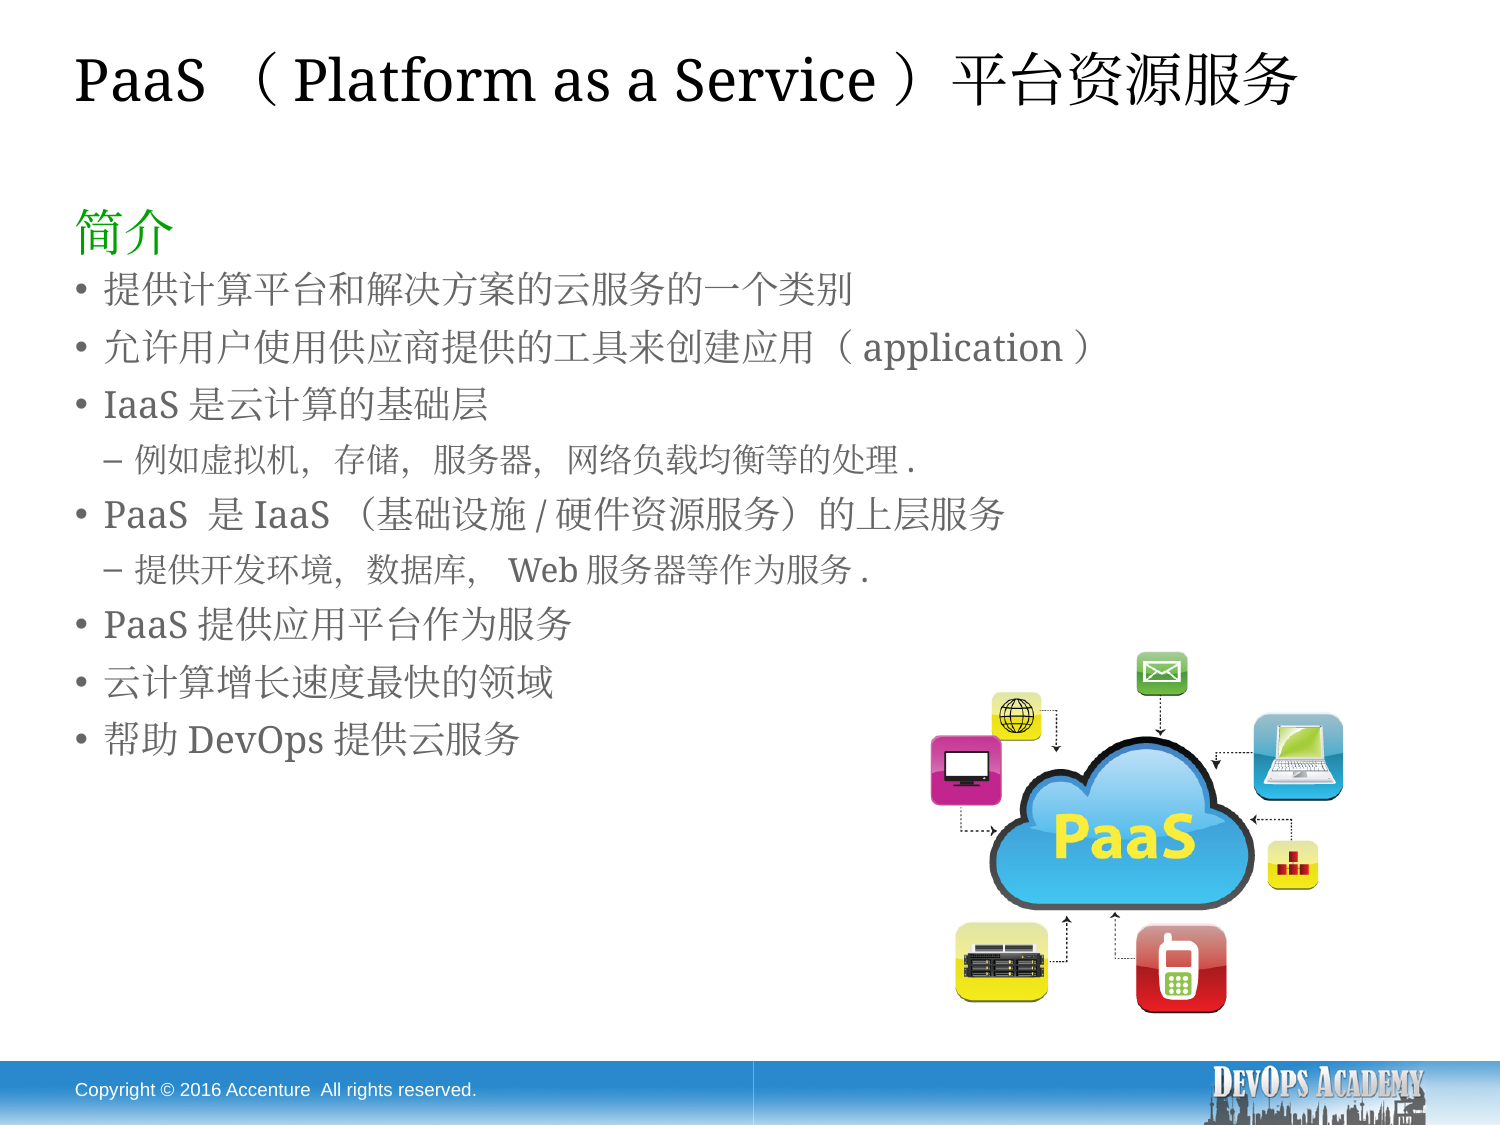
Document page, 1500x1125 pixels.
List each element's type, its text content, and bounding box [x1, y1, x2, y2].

list 提供计算平台和解决方案的云服务的一个类别 允许用户使用供应商提供的工具来创建应用（application） IaaS是云计算的基础层 例如虚拟机，存储，服务器，网络负载均衡等的处理. PaaS 是IaaS（基础设施/硬件资源服务）的上层服务 提供开发环境，数据库，Web服务器等作为服务. PaaS提供应用平台作为服务 云计算增长速度最快的领域 帮助DevOps提供云服务 [74, 258, 1426, 1040]
list 简介 [74, 193, 1426, 258]
picture [903, 644, 1365, 1031]
title PaaS（Platform as a Service）平台资源服务 [74, 19, 1426, 184]
footer Copyright © 2016 Accenture All rights reserved. [74, 1078, 666, 1100]
picture [0, 1061, 1500, 1125]
